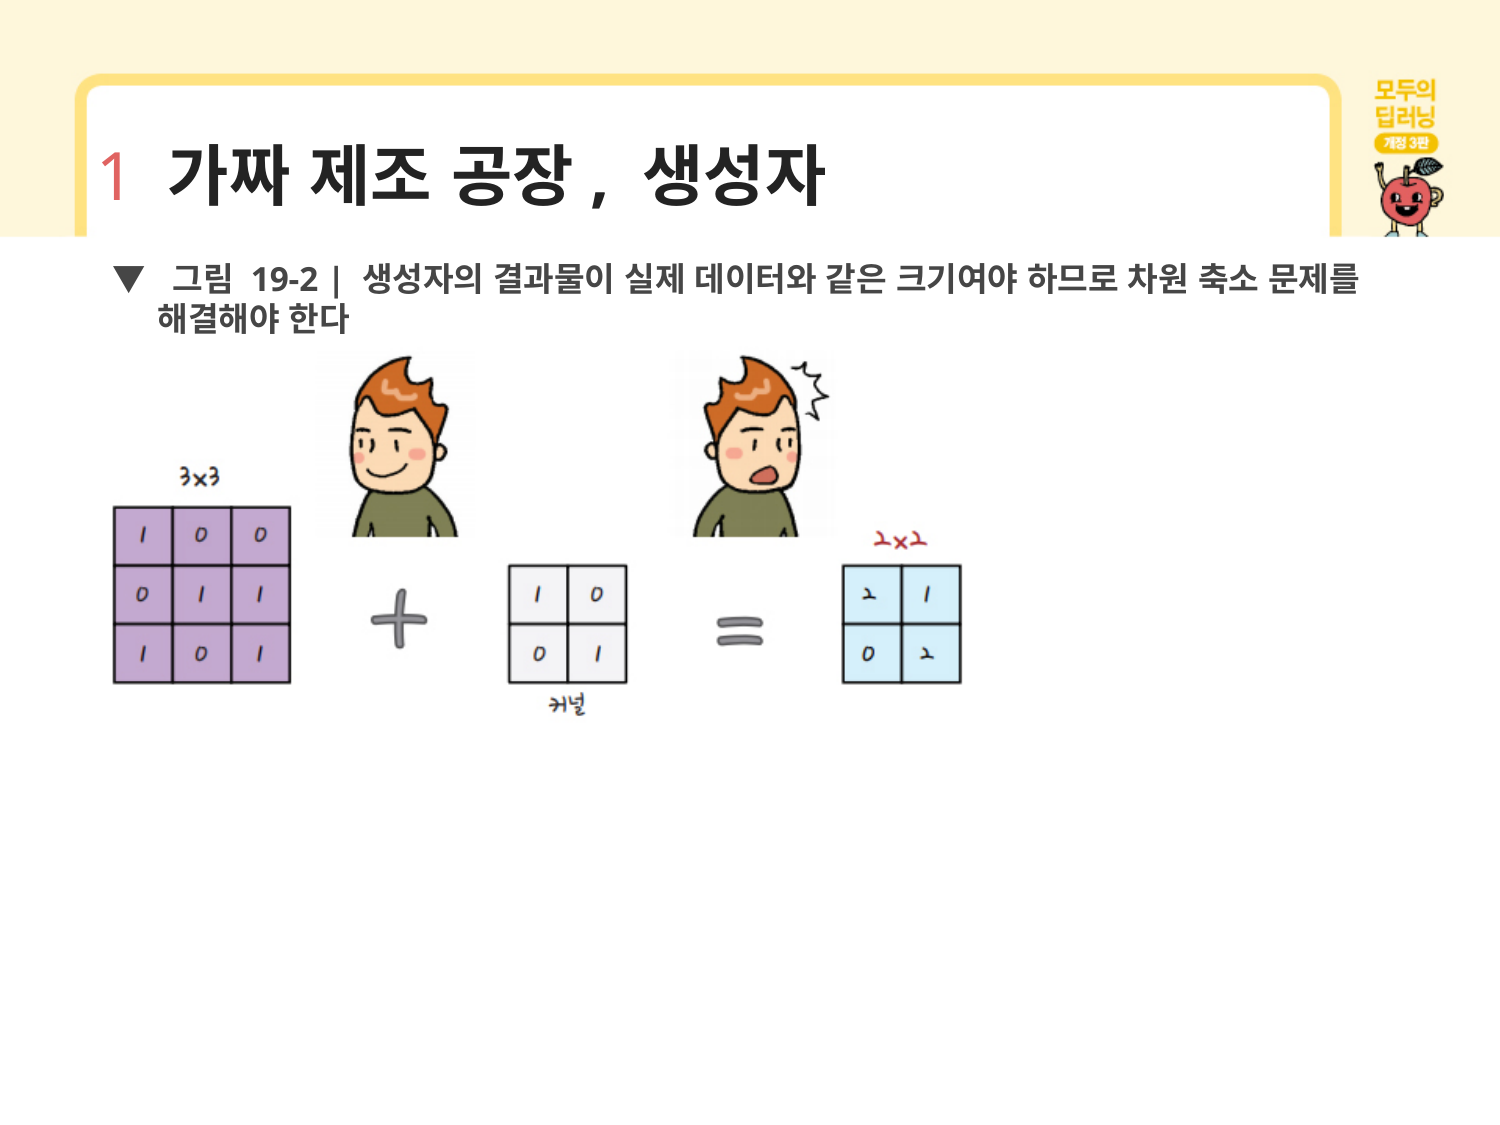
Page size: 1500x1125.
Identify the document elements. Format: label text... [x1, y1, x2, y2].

picture [0, 0, 1500, 1125]
title 1 가짜 제조 공장, 생성자 [81, 90, 1412, 222]
text_box ▼ 그림 19-2 | 생성자의 결과물이 실제 데이터와 같은 크기여야 하므로 차원 축소 문제를 해결해야 한다 [97, 251, 1424, 317]
